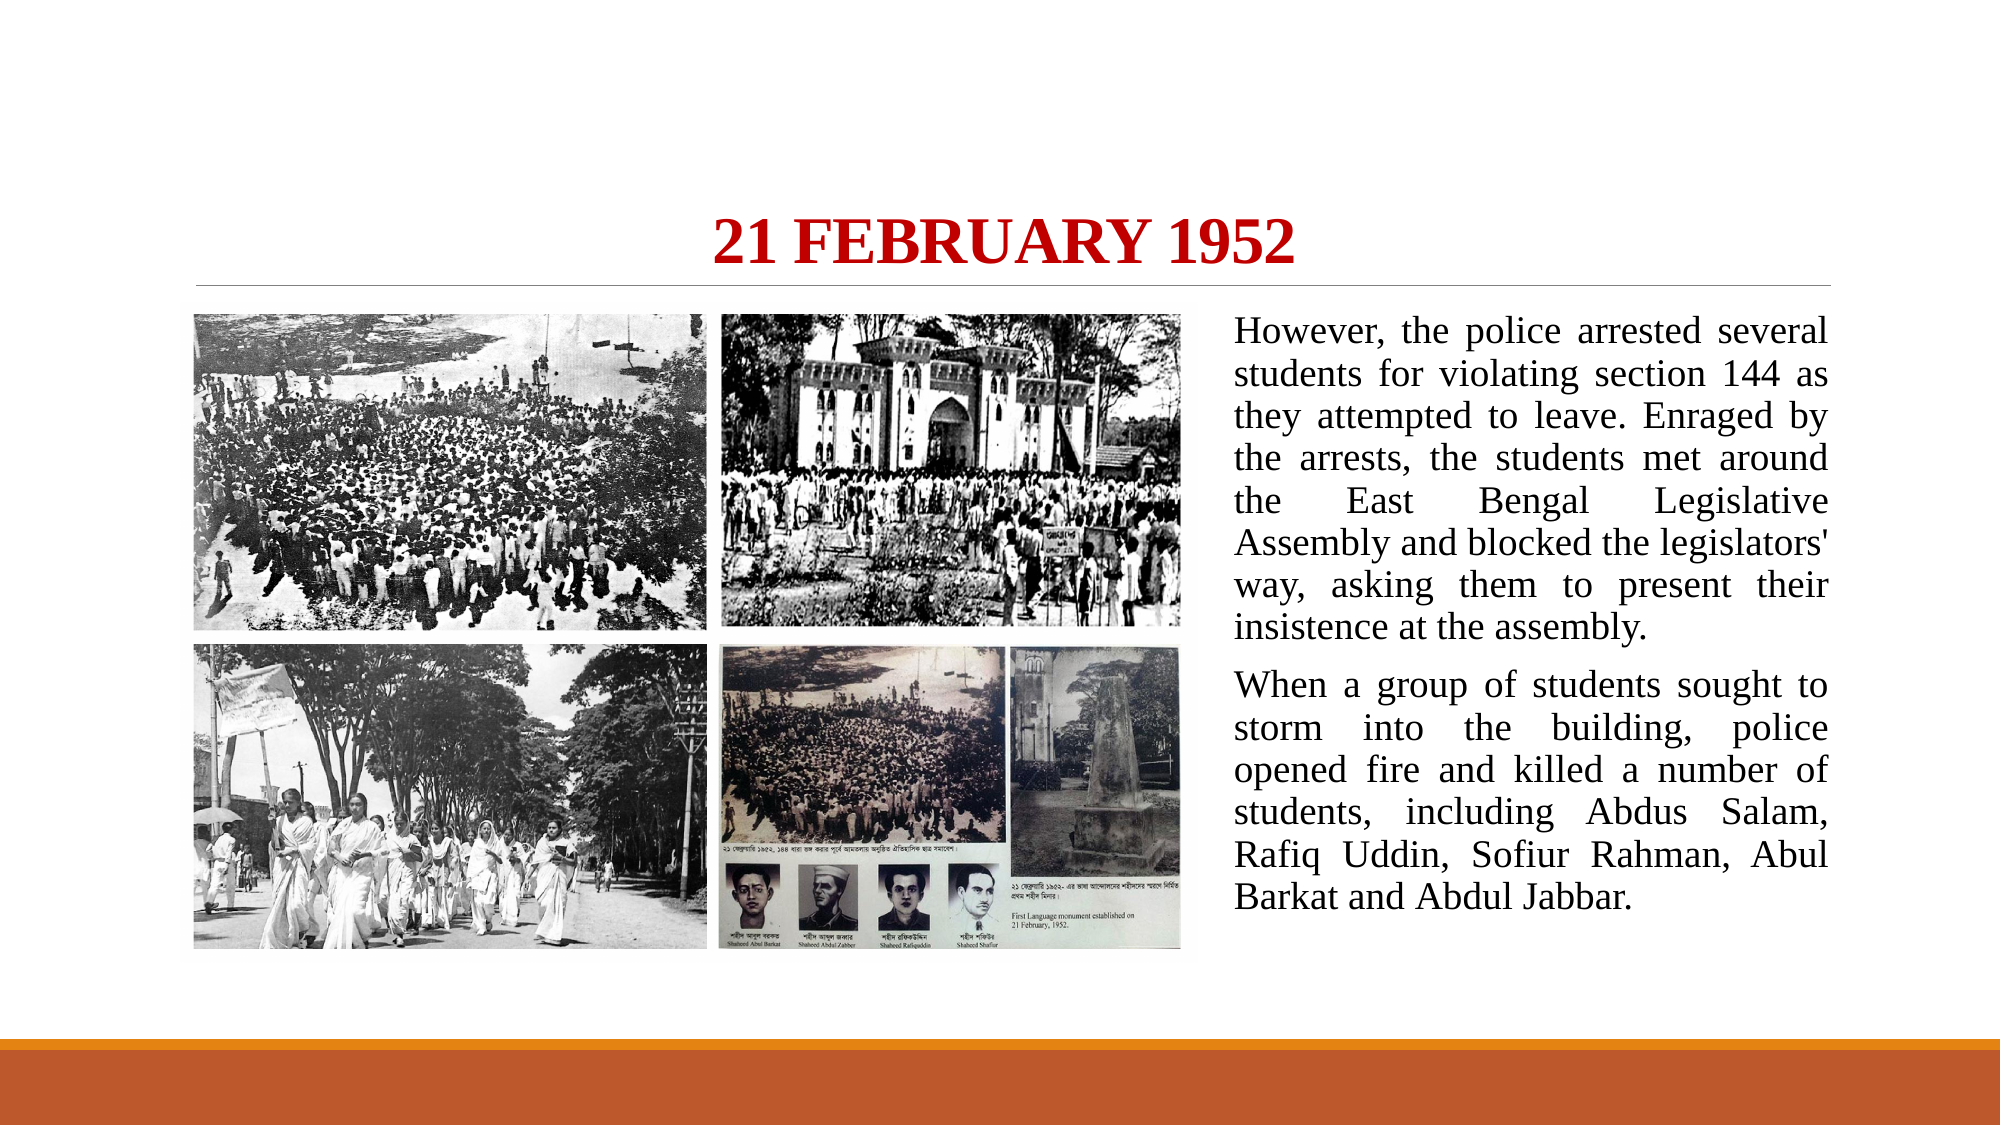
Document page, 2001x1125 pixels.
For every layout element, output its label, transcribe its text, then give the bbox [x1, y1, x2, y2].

list However, the police arrested several students for violating section 144 as they attempted to leave. Enraged by the arrests, the students met around the East Bengal Legislative Assembly and blocked the legislators' way, asking them to present their insistence at the assembly. When a group of students sought to storm into the building, police opened fire and killed a number of students, including Abdus Salam, Rafiq Uddin, Sofiur Rahman, Abul Barkat and Abdul Jabbar. [1203, 302, 1830, 963]
picture [179, 302, 1199, 964]
title 21 FEBRUARY 1952 [180, 47, 1830, 285]
